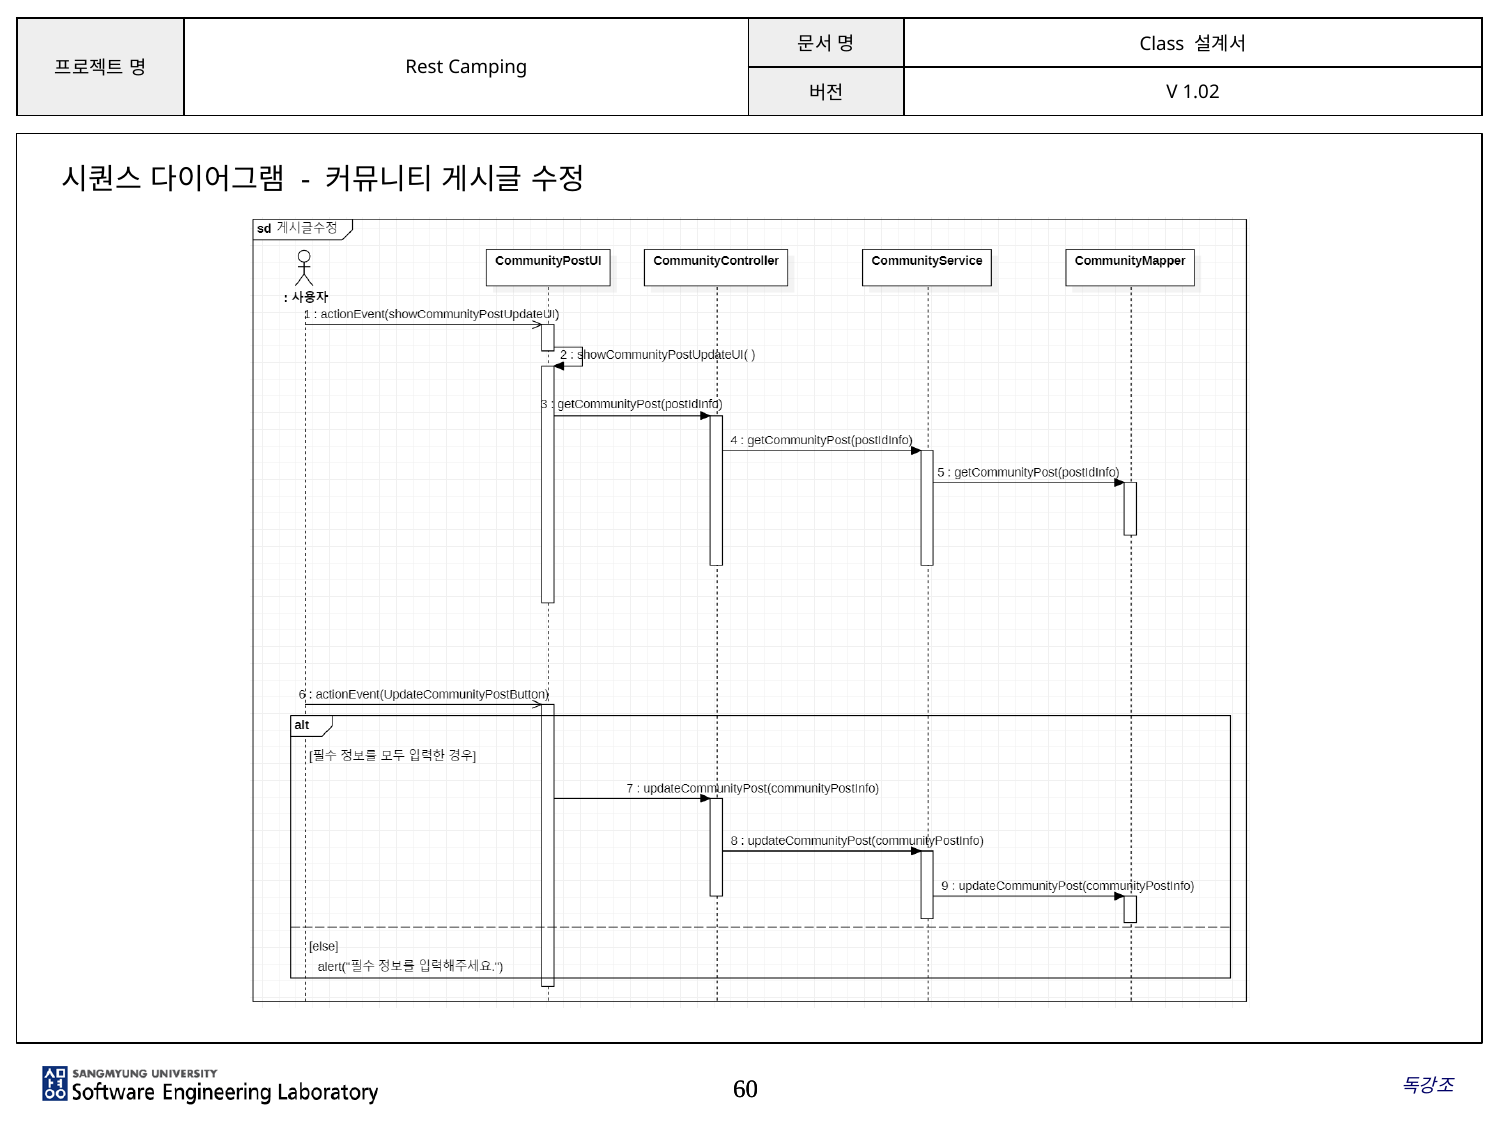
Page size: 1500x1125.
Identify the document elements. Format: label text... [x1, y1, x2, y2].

text_box 시퀀스 다이어그램 - 커뮤니티 게시글 수정 [46, 152, 601, 203]
picture [42, 1066, 382, 1106]
footer 독강조 [994, 1060, 1454, 1110]
picture [250, 217, 1250, 1009]
